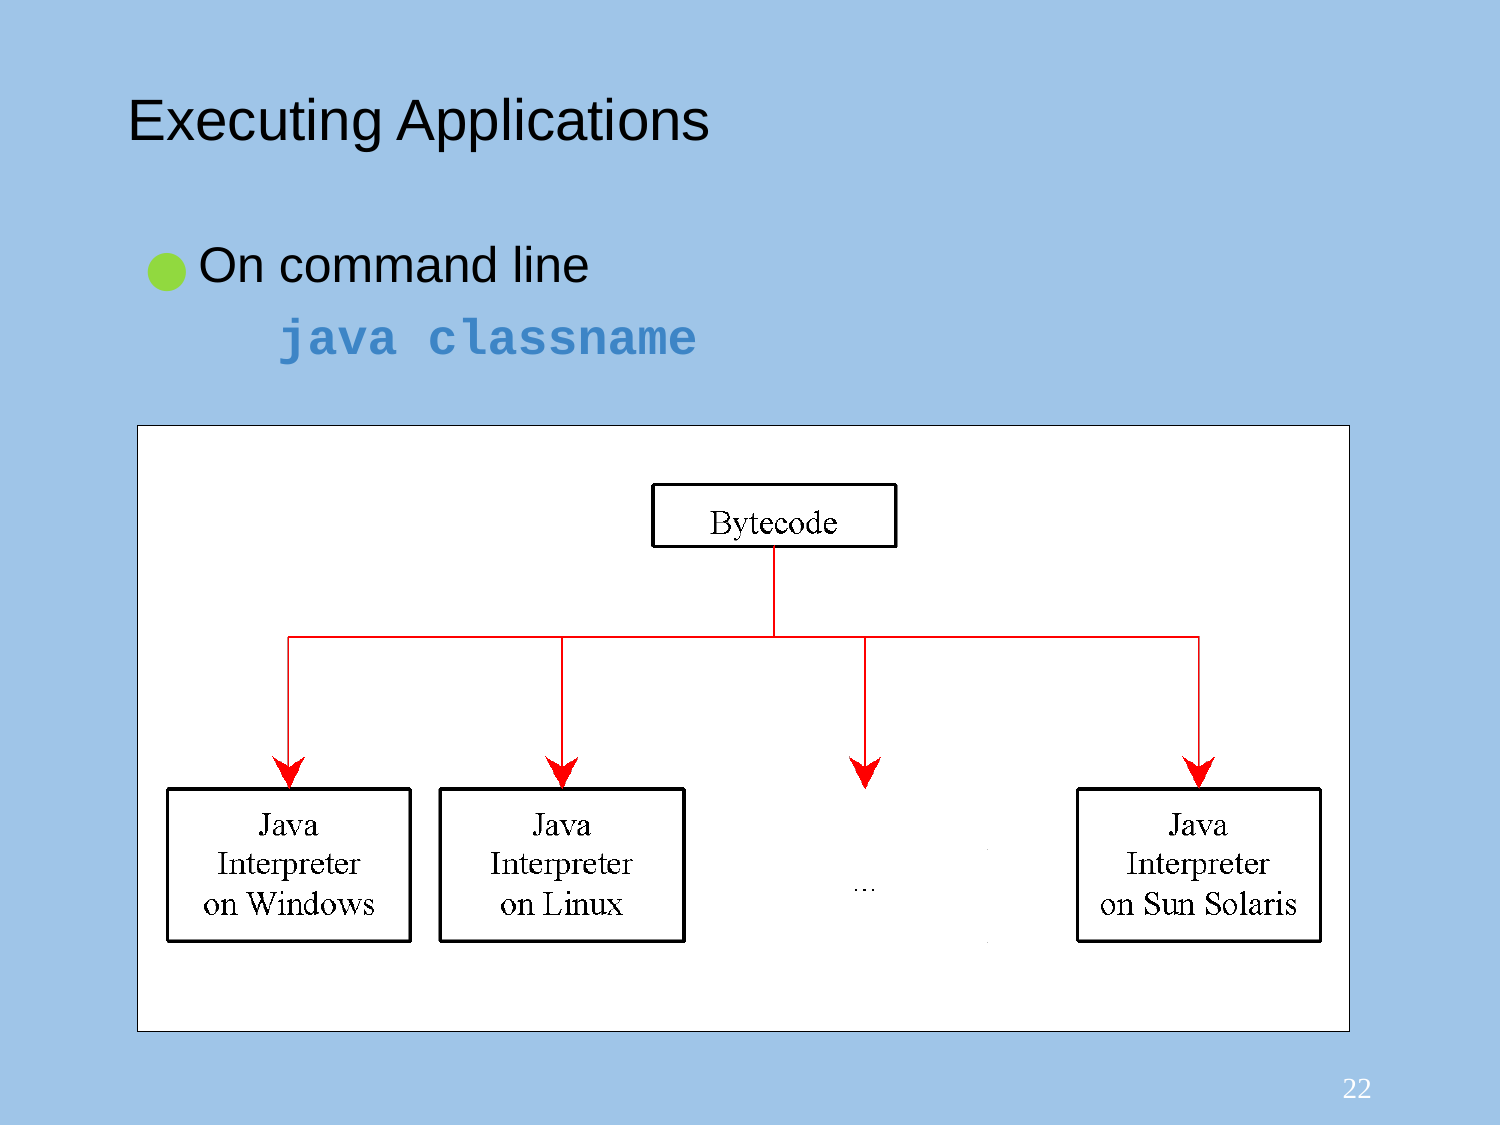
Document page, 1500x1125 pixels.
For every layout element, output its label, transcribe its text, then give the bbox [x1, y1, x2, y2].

text_box On command line java classname [112, 224, 1388, 900]
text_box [137, 424, 1351, 1032]
text_box Executing Applications [112, 0, 1388, 224]
text_box ‹#› [1074, 1049, 1388, 1125]
